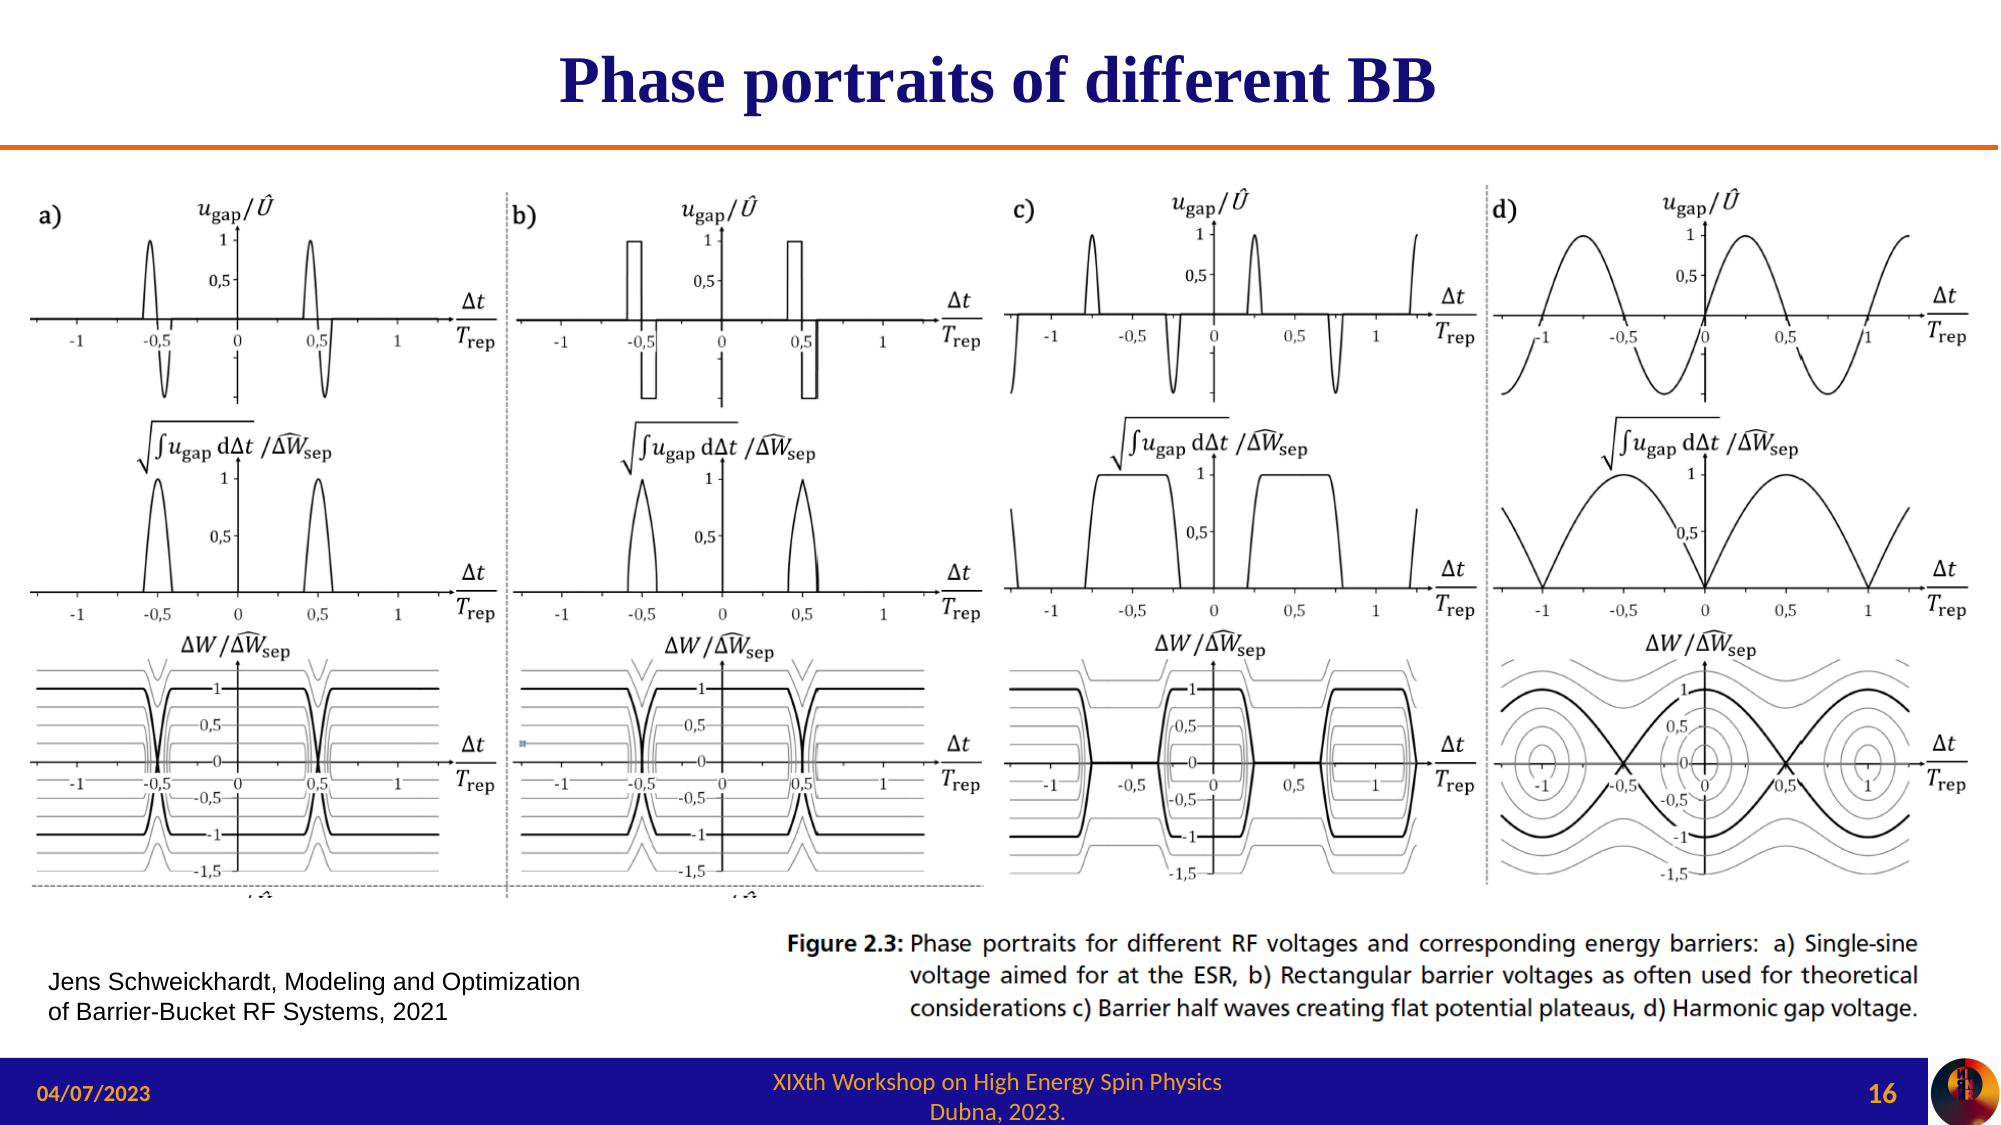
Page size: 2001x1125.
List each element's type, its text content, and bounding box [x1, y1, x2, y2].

picture [1927, 1056, 2000, 1125]
text_box Phase portraits of different BB [0, 28, 1998, 124]
text_box XIXth Workshop on High Energy Spin Physics Dubna, 2023. [0, 1057, 1927, 1125]
picture [25, 185, 1980, 898]
text_box Jens Schweickhardt, Modeling and Optimization of Barrier-Bucket RF Systems, 2021 [33, 957, 603, 1033]
picture [767, 923, 1929, 1029]
